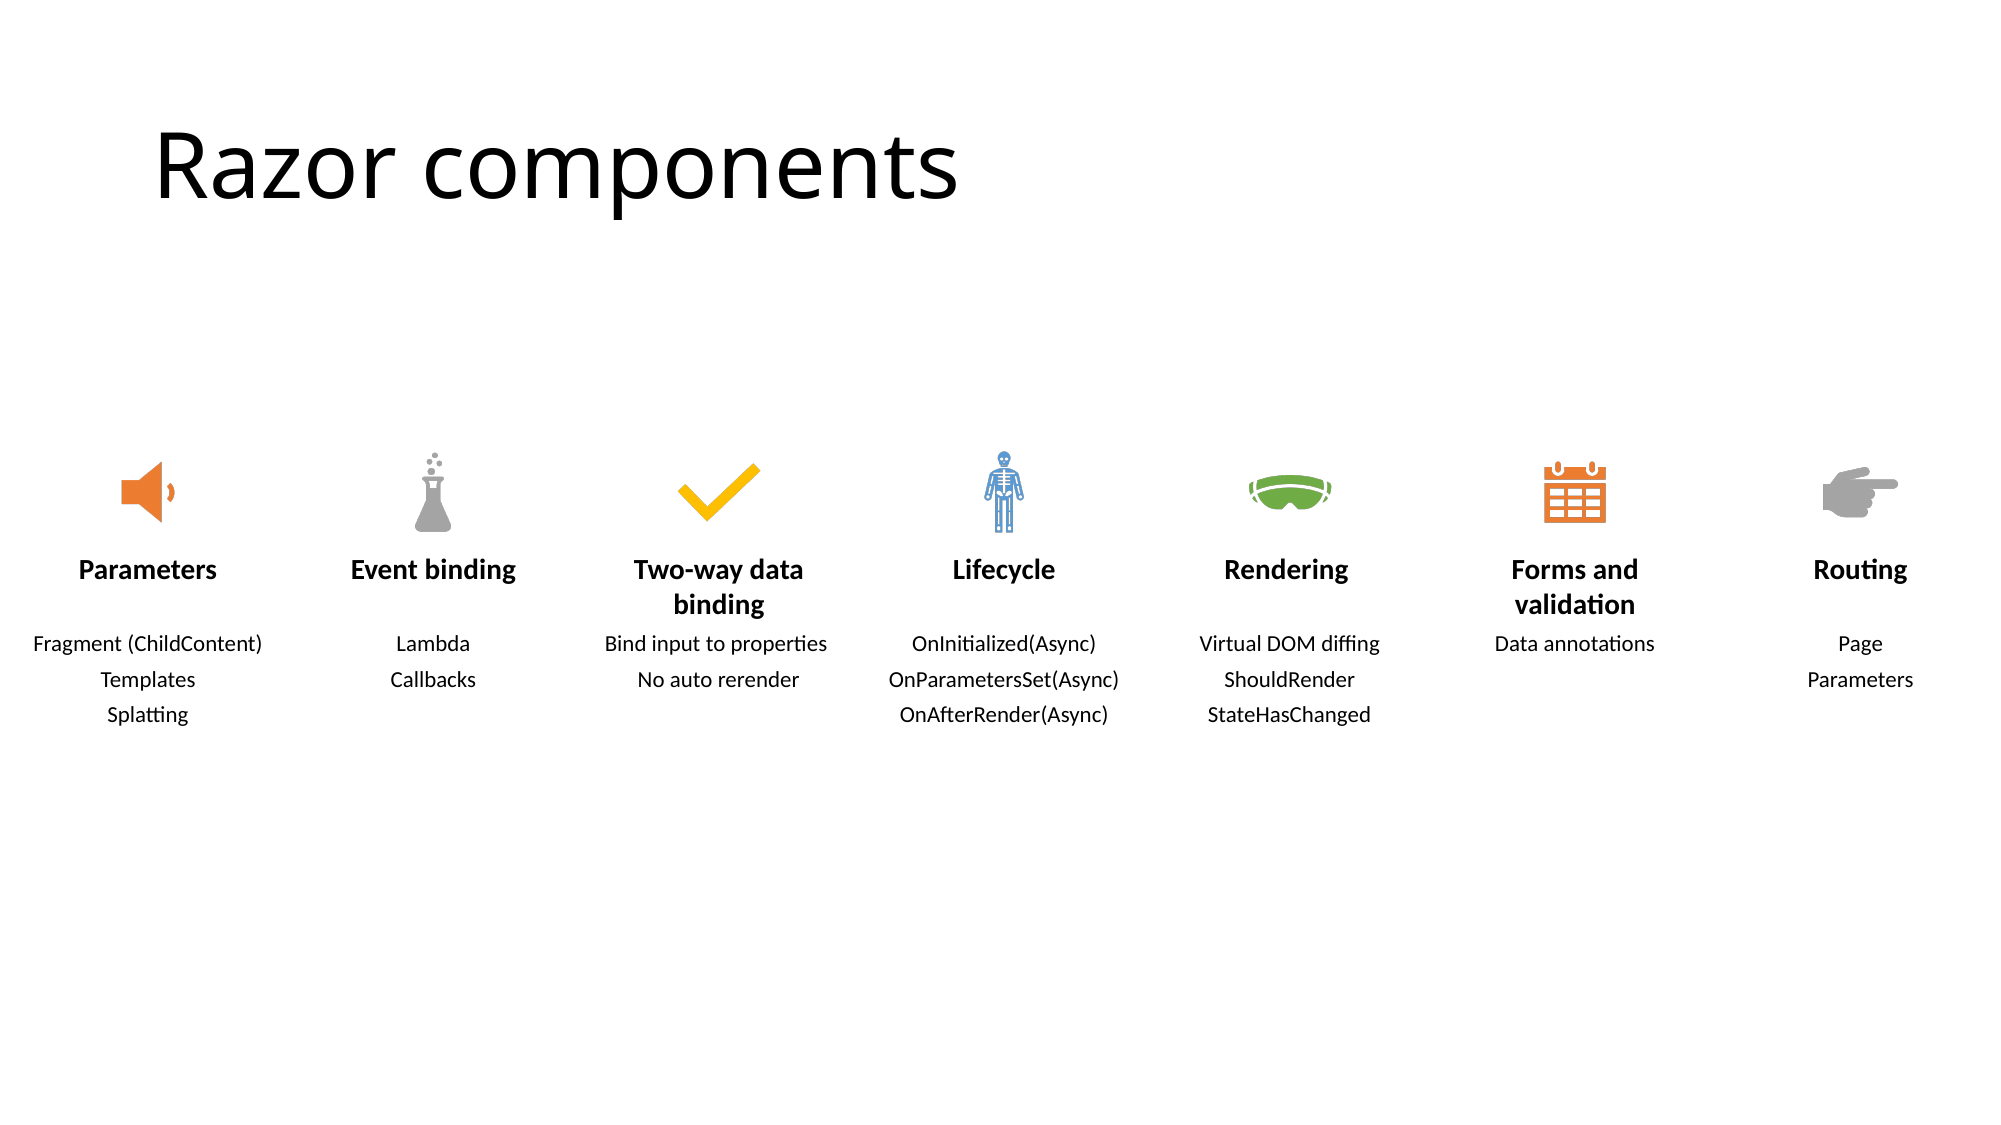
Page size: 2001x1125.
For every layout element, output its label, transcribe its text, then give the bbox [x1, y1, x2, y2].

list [26, 236, 1983, 1014]
title Razor components [137, 59, 1863, 236]
